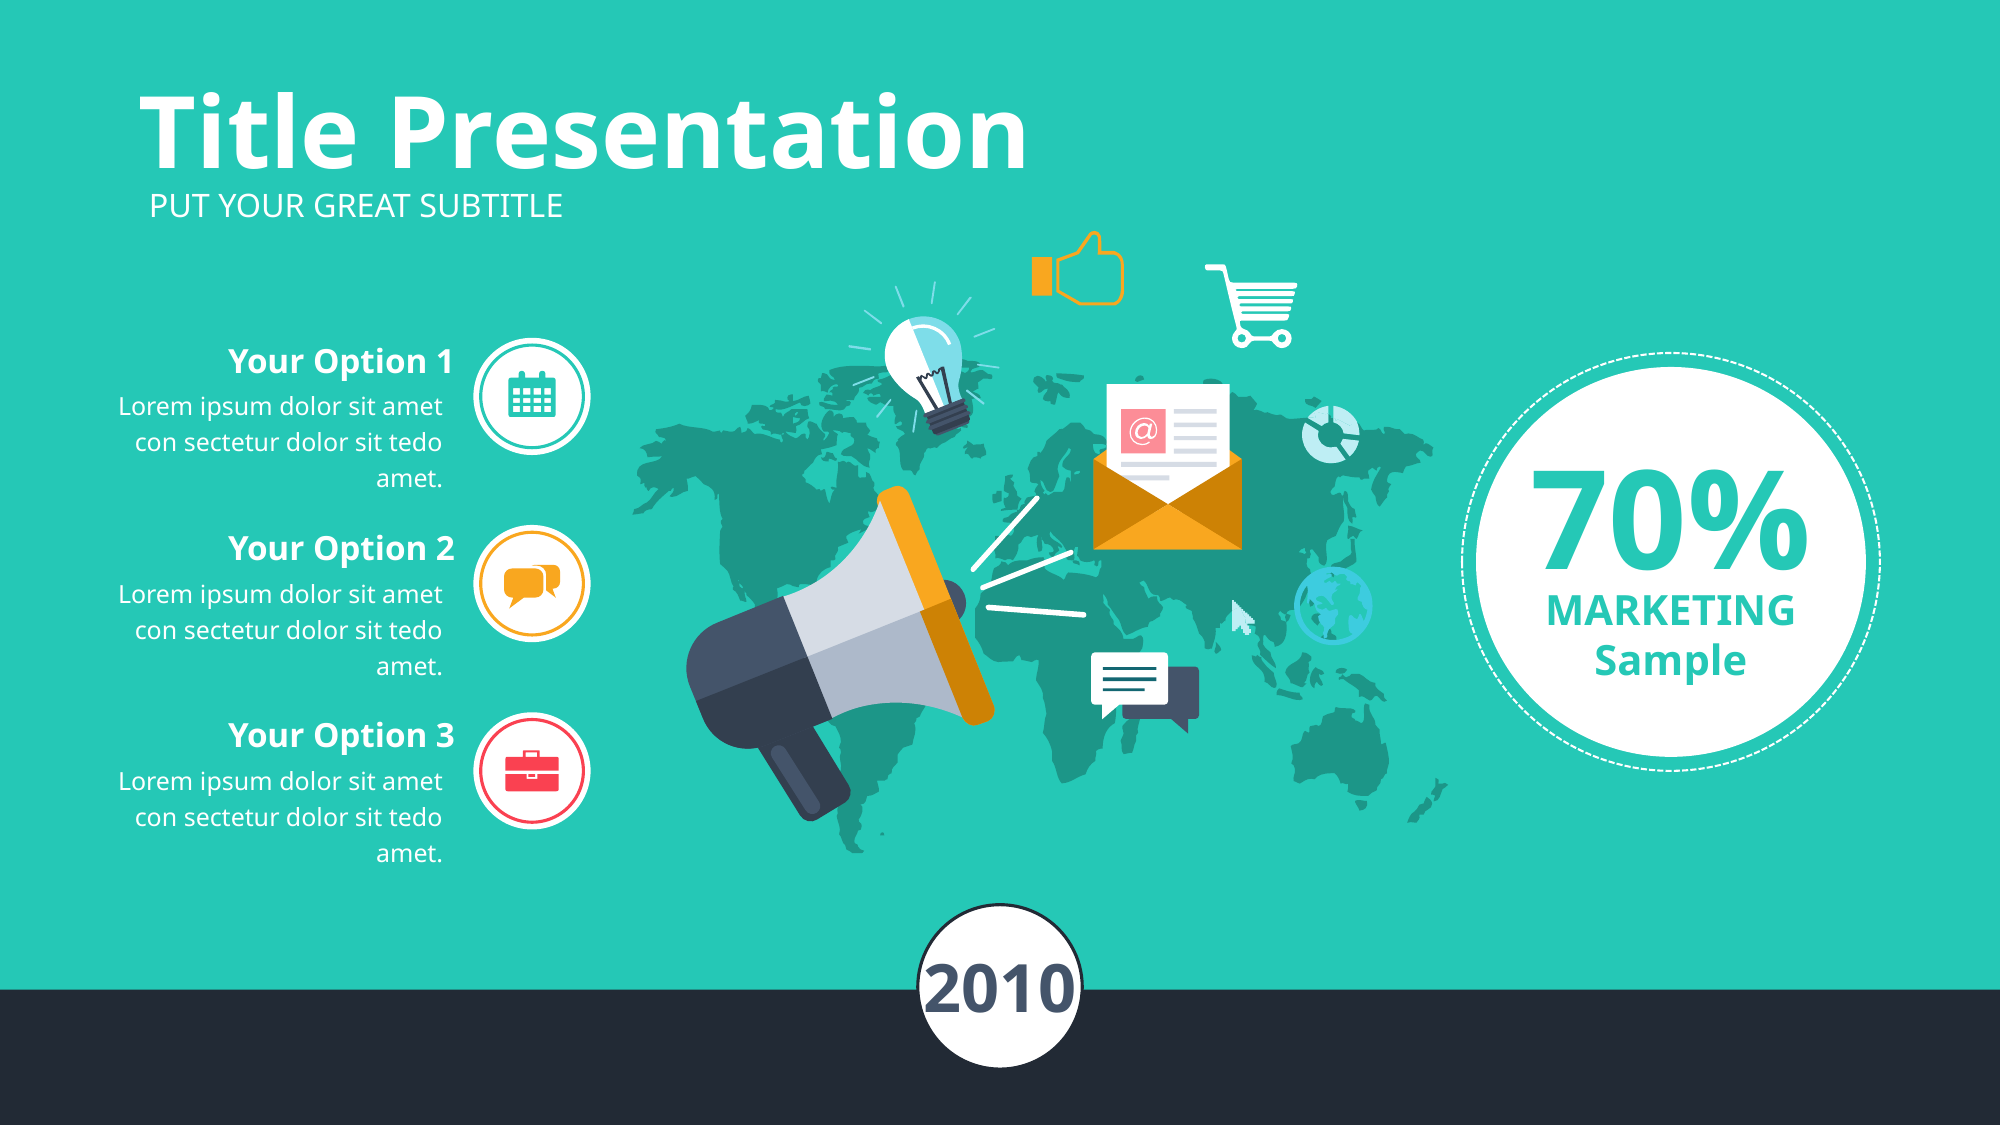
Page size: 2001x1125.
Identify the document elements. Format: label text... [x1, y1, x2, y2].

text_box [0, 988, 2000, 1125]
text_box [473, 524, 591, 643]
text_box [131, 64, 1145, 237]
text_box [632, 230, 1449, 854]
text_box Lorem ipsum dolor sit amet con sectetur dolor sit tedo amet. [78, 564, 459, 688]
text_box Lorem ipsum dolor sit amet con sectetur dolor sit tedo amet. [78, 752, 459, 875]
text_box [473, 337, 591, 455]
text_box Your Option 3 [213, 707, 471, 762]
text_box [473, 712, 591, 830]
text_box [1461, 352, 1880, 771]
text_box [917, 904, 1083, 1070]
text_box Lorem ipsum dolor sit amet con sectetur dolor sit tedo amet. [78, 377, 459, 501]
text_box Your Option 1 [213, 332, 471, 388]
text_box Your Option 2 [213, 519, 471, 575]
